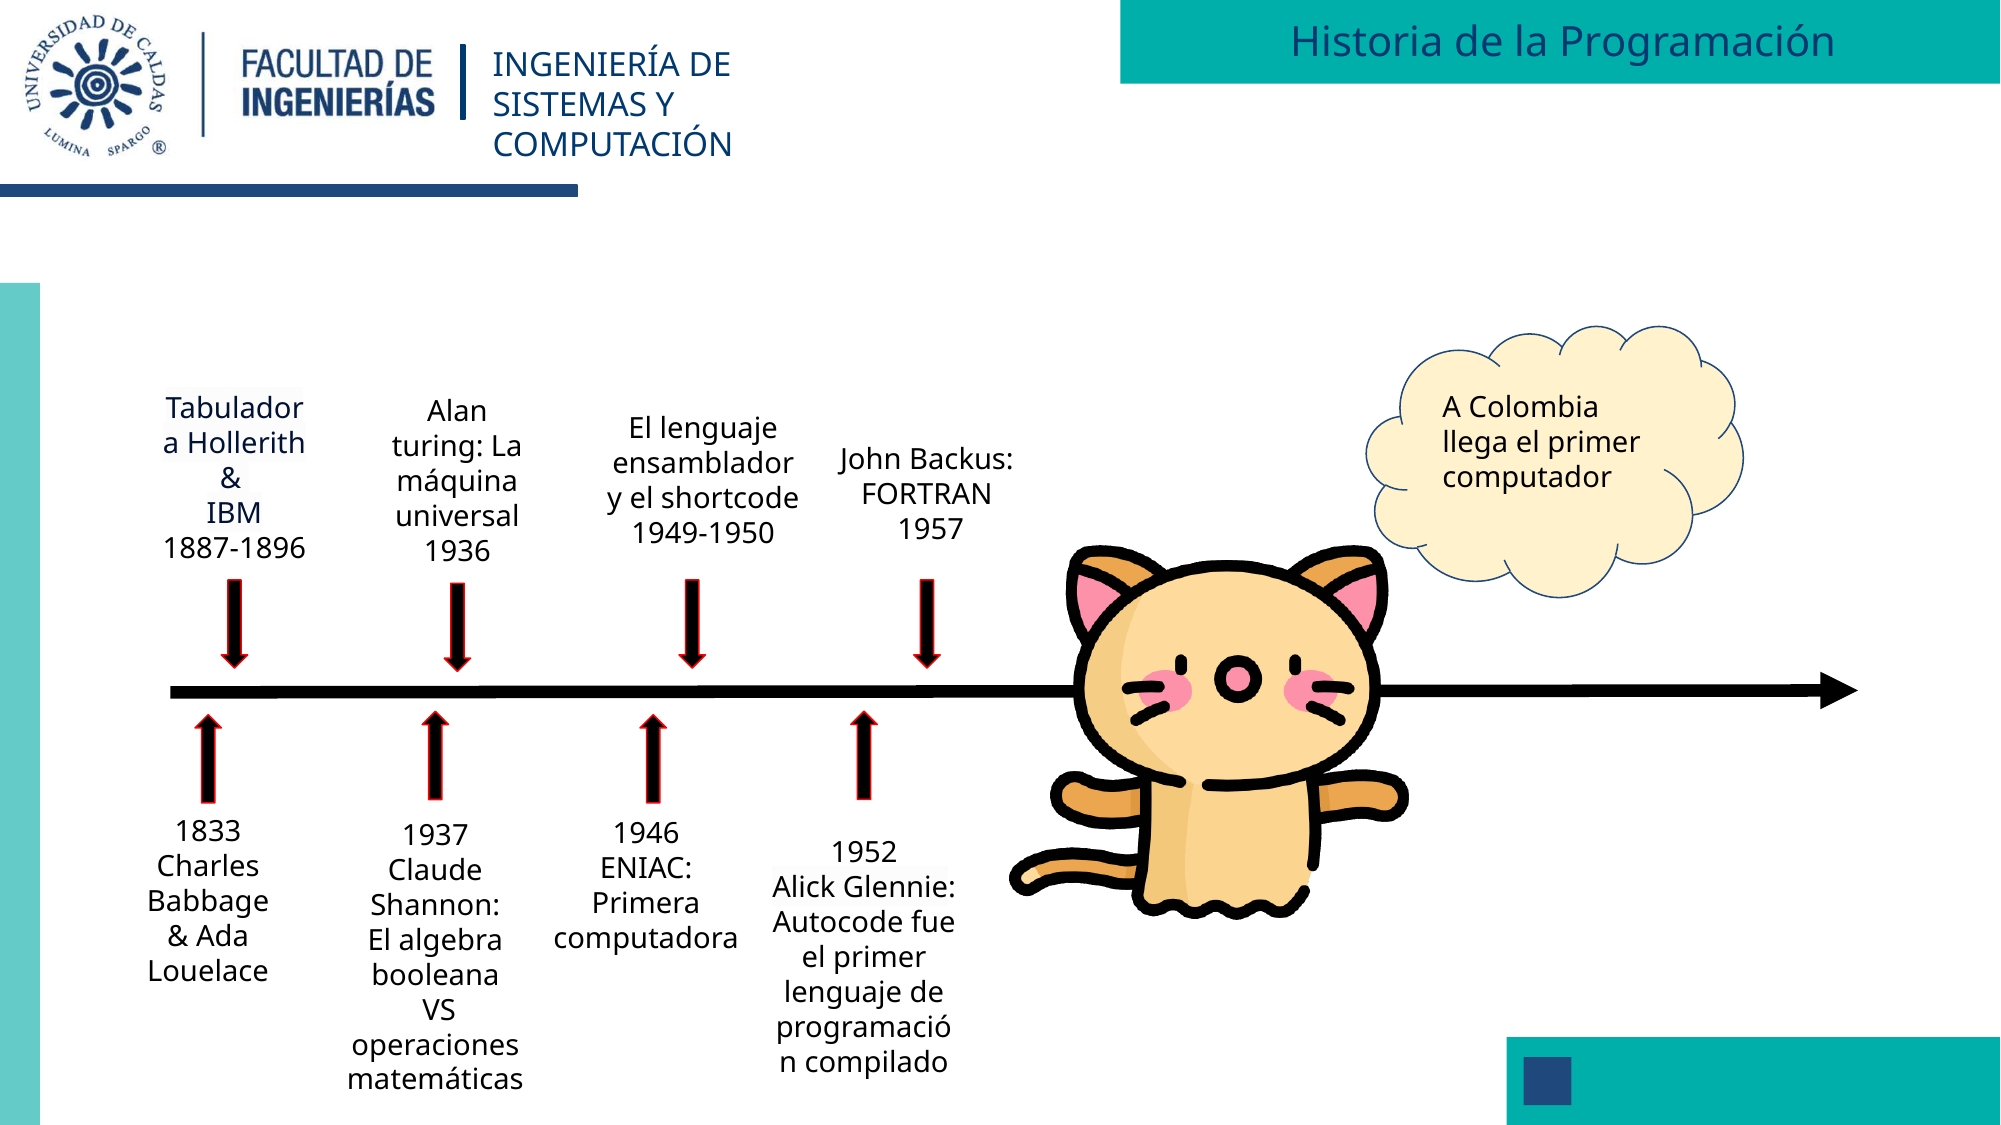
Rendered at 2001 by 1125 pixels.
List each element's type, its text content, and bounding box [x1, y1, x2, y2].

text_box [195, 714, 222, 803]
picture [1008, 532, 1409, 932]
text_box [850, 711, 878, 786]
text_box 1952 Alick Glennie: Autocode fue el primer lenguaje de programación compilado [752, 786, 976, 1125]
text_box 1946 ENIAC: Primera computadora [534, 799, 752, 1038]
text_box [1366, 326, 1744, 598]
text_box [1506, 1037, 2000, 1125]
picture [0, 0, 464, 173]
text_box [679, 584, 706, 669]
text_box El lenguaje ensamblador y el shortcode 1949-1950 [591, 376, 816, 584]
text_box [1523, 1057, 1572, 1106]
text_box [640, 714, 667, 799]
text_box [422, 711, 449, 786]
text_box [221, 580, 248, 669]
text_box John Backus: FORTRAN 1957 [815, 389, 1039, 597]
text_box Tabuladora Hollerith & IBM 1887-1896 [145, 372, 324, 580]
text_box 1833 Charles Babbage & Ada Louelace [119, 795, 298, 1003]
text_box [1120, 0, 2000, 84]
text_box 1937 Claude Shannon: El algebra booleana VS operaciones matemáticas [323, 786, 548, 1125]
text_box Alan turing: La máquina universal 1936 [368, 376, 547, 584]
text_box A Colombia llega el primer computador [1427, 372, 1668, 508]
text_box Historia de la Programación [1129, 0, 1998, 80]
text_box INGENIERÍA DE SISTEMAS Y COMPUTACIÓN [477, 28, 841, 179]
text_box [913, 597, 941, 669]
text_box [444, 584, 471, 672]
text_box [0, 282, 40, 1125]
text_box [0, 184, 578, 197]
